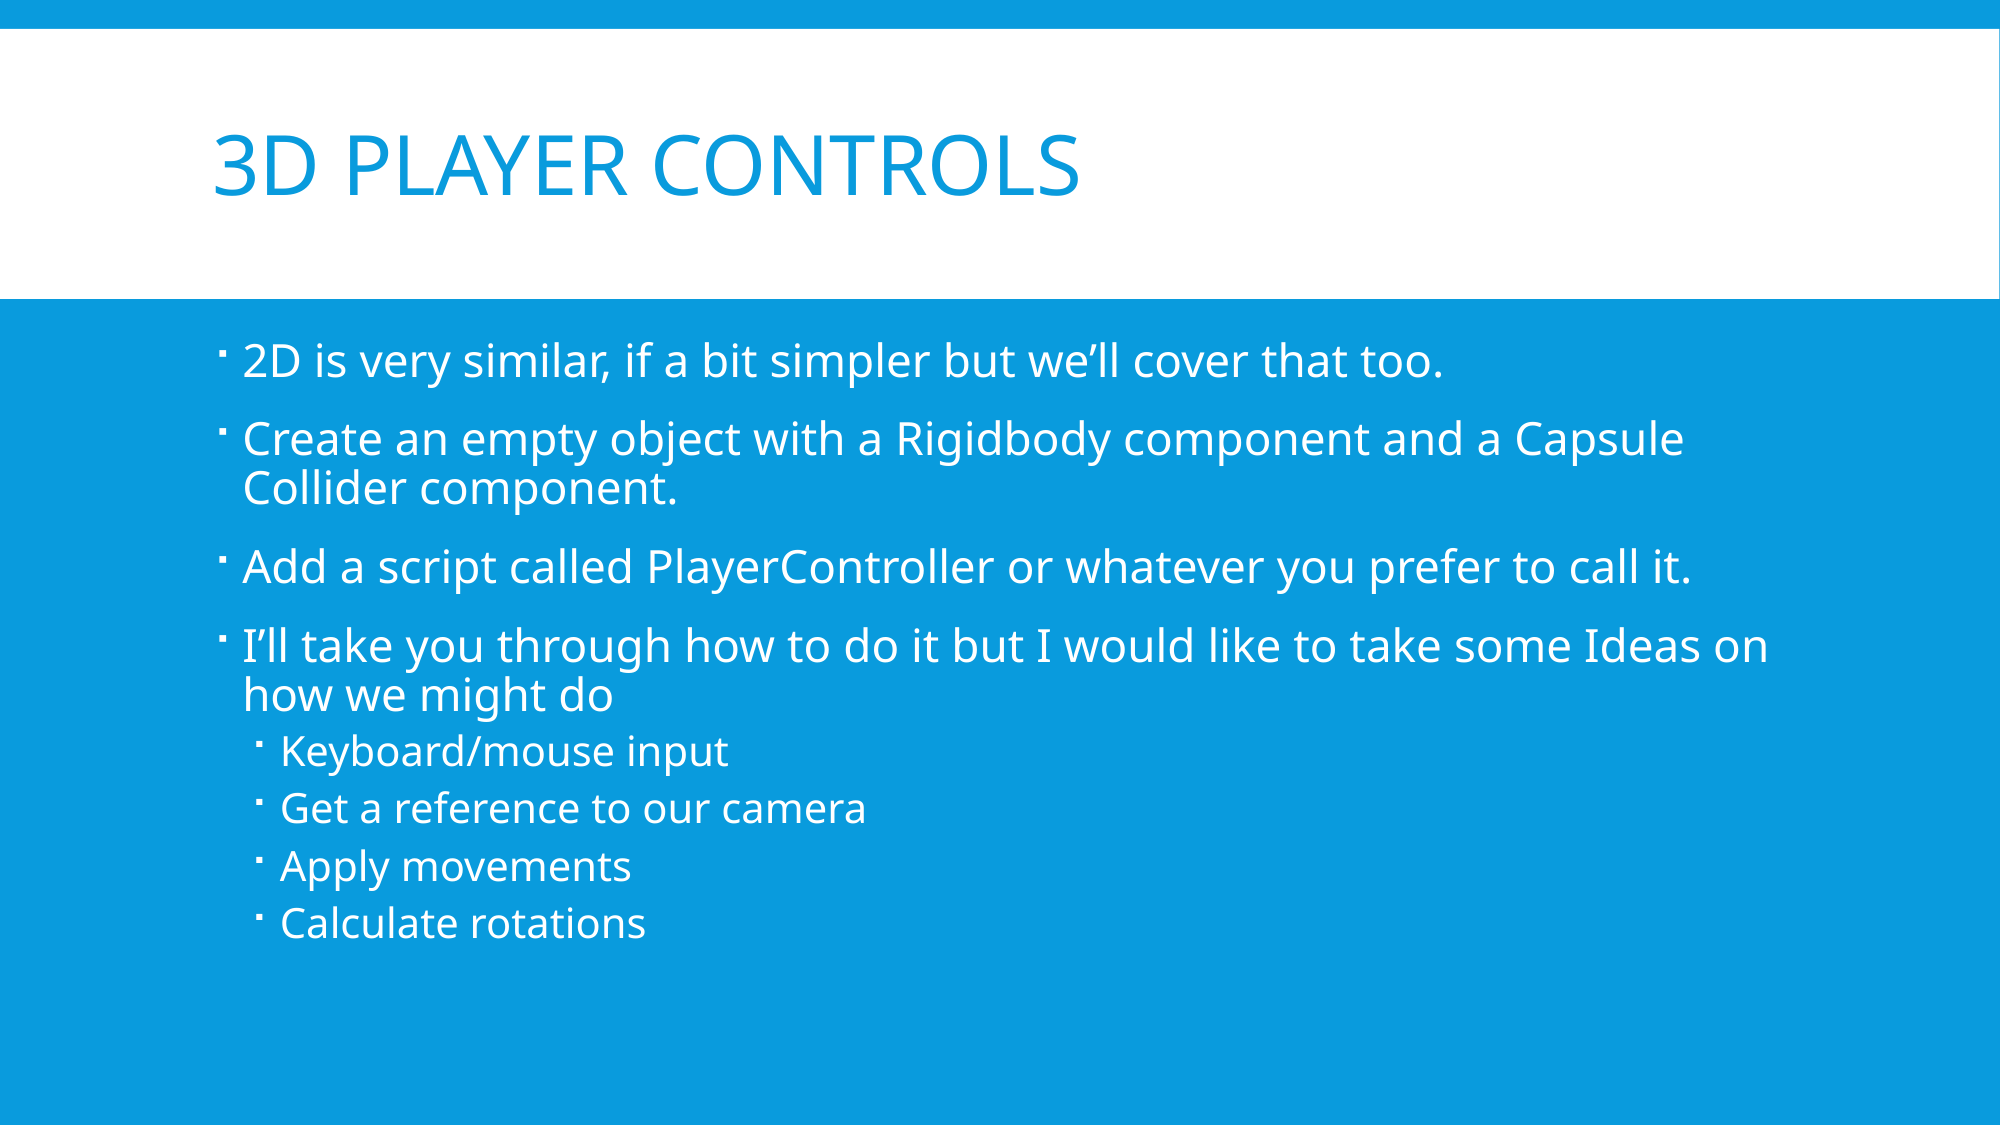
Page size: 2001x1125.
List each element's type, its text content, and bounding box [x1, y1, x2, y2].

title 3D player controls [197, 46, 1803, 295]
list 2D is very similar, if a bit simpler but we’ll cover that too. Create an empty object with a Rigidbody component and a Capsule Collider component. Add a script called PlayerController or whatever you prefer to call it. I’ll take you through how to do it but I would like to take some Ideas on how we might do Keyboard/mouse input Get a reference to our camera Apply movements Calculate rotations [197, 329, 1803, 1020]
